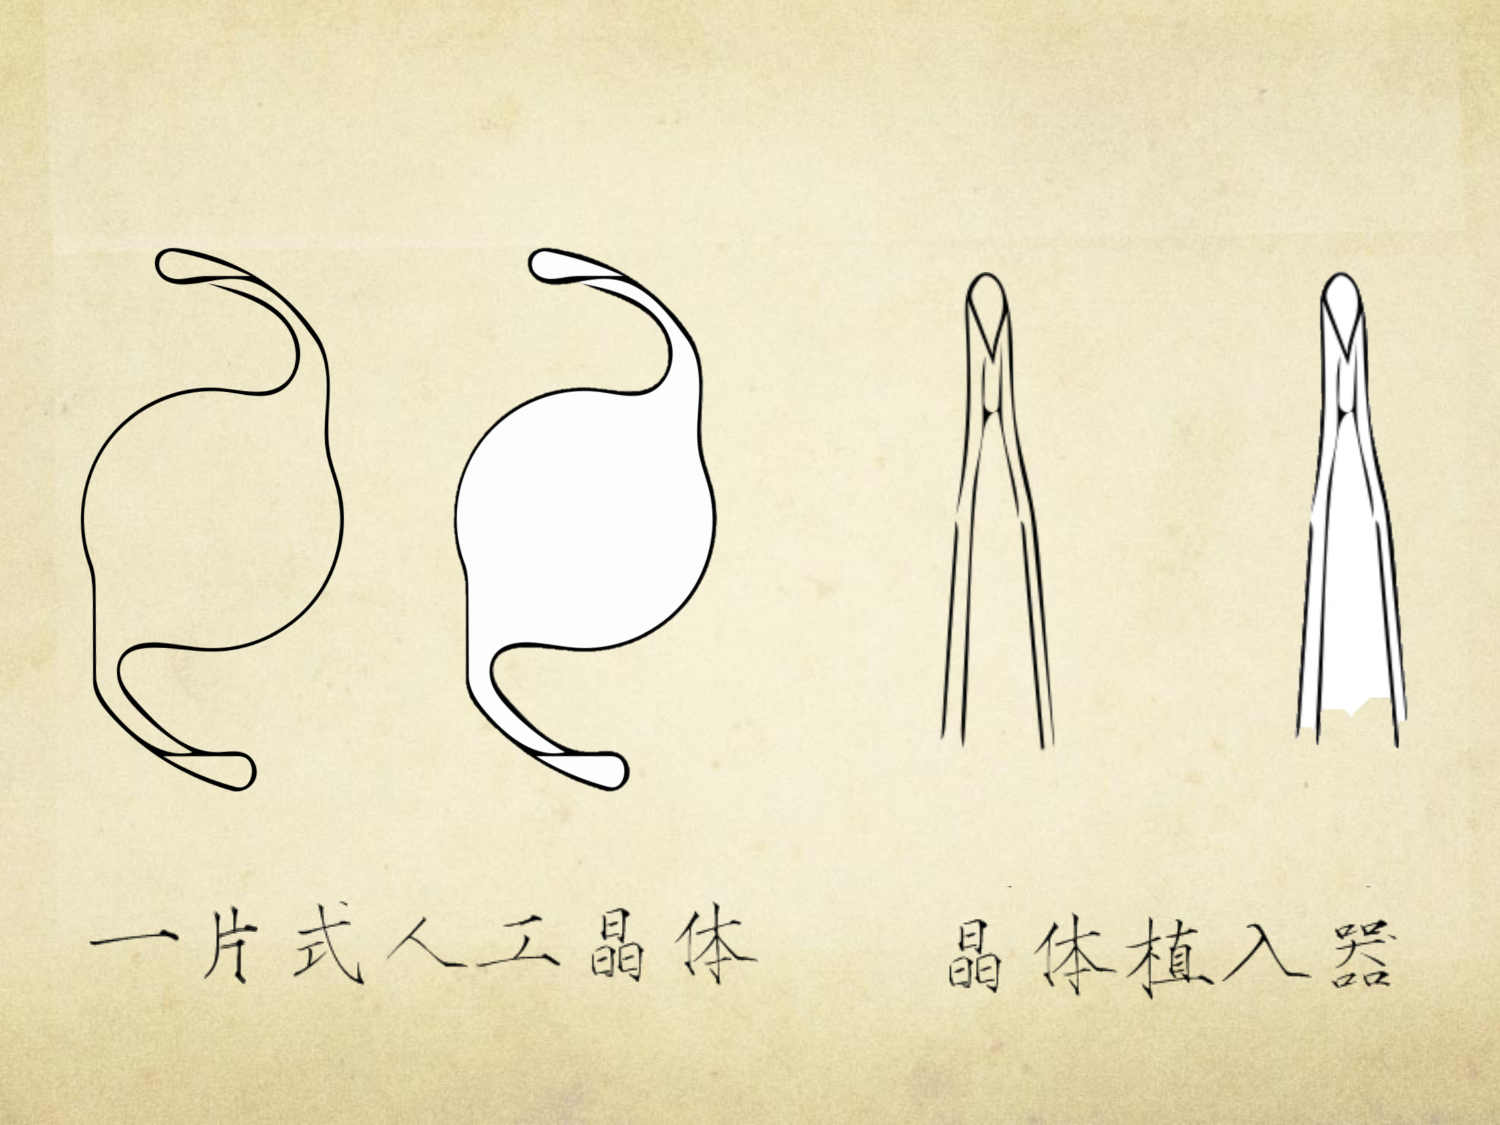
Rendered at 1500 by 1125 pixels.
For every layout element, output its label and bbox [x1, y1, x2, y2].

text_box [88, 886, 770, 1017]
picture [0, 0, 1500, 1125]
